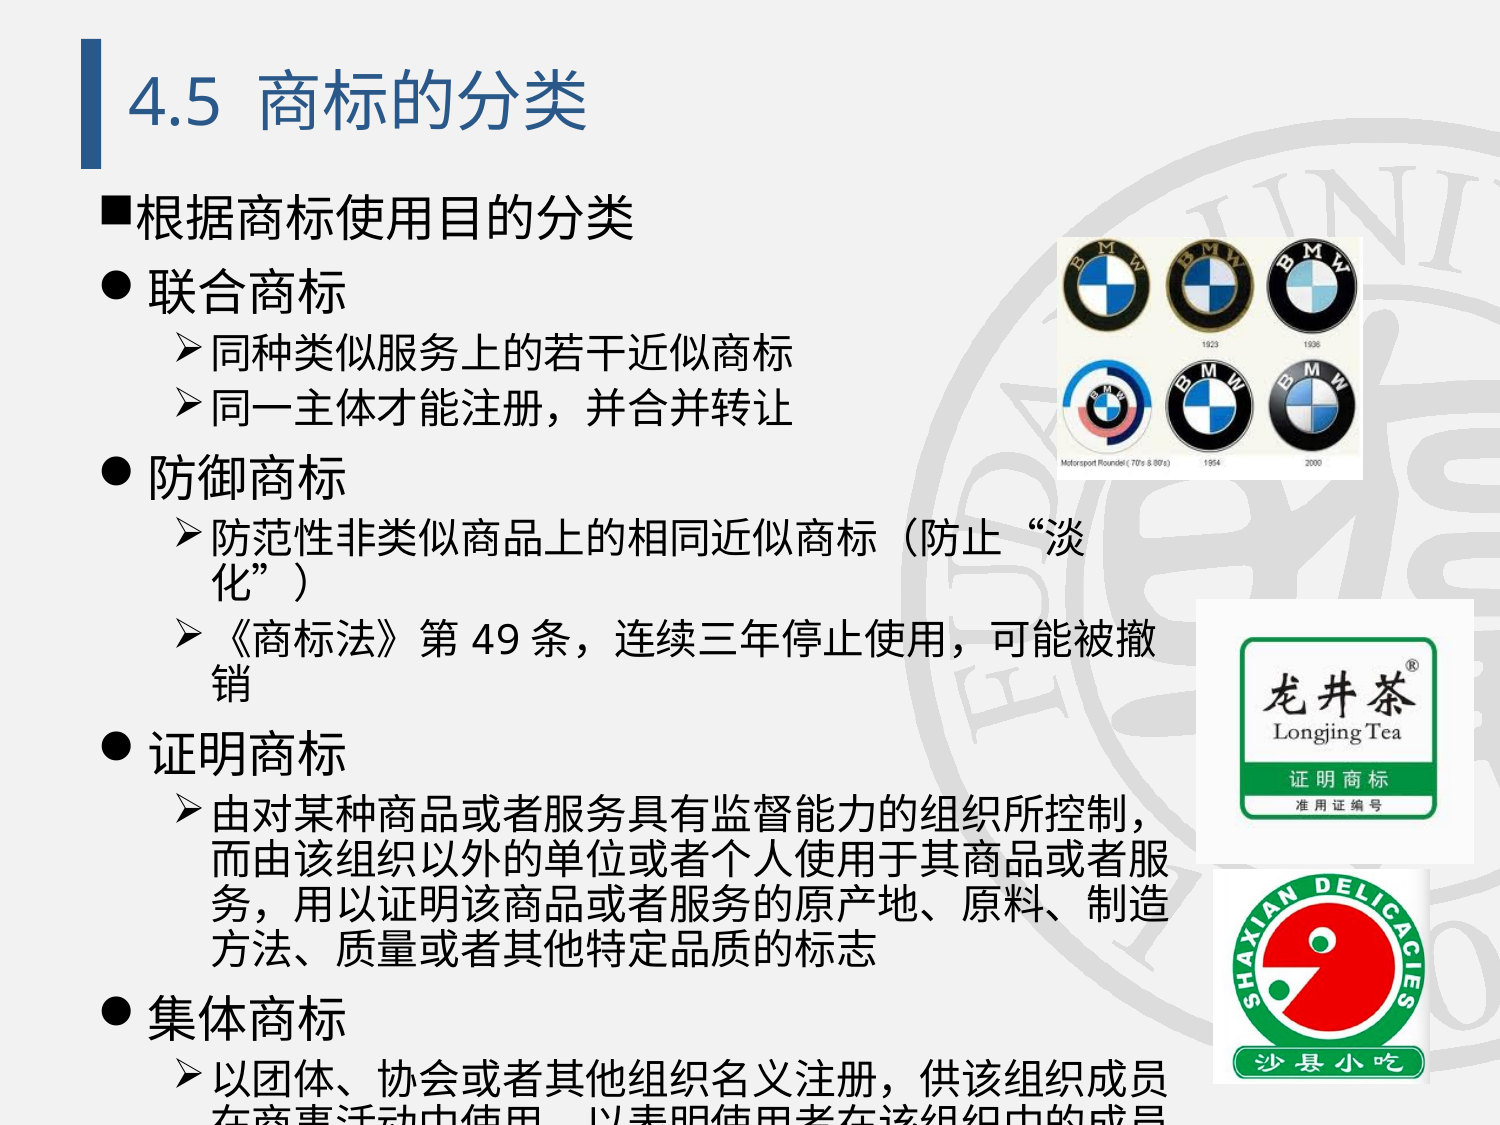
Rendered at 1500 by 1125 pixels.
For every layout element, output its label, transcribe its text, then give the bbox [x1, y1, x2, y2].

list 根据商标使用目的分类 联合商标 同种类似服务上的若干近似商标 同一主体才能注册，并合并转让 防御商标 防范性非类似商品上的相同近似商标（防止“淡化”） 《商标法》第49条，连续三年停止使用，可能被撤销 证明商标 由对某种商品或者服务具有监督能力的组织所控制，而由该组织以外的单位或者个人使用于其商品或者服务，用以证明该商品或者服务的原产地、原料、制造方法、质量或者其他特定品质的标志 集体商标 以团体、协会或者其他组织名义注册，供该组织成员在商事活动中使用，以表明使用者在该组织中的成员资格的标志 [82, 185, 1210, 1014]
title 4.5 商标的分类 [113, 49, 1387, 159]
picture [1213, 869, 1430, 1085]
picture [1196, 599, 1474, 864]
picture [1057, 237, 1363, 480]
